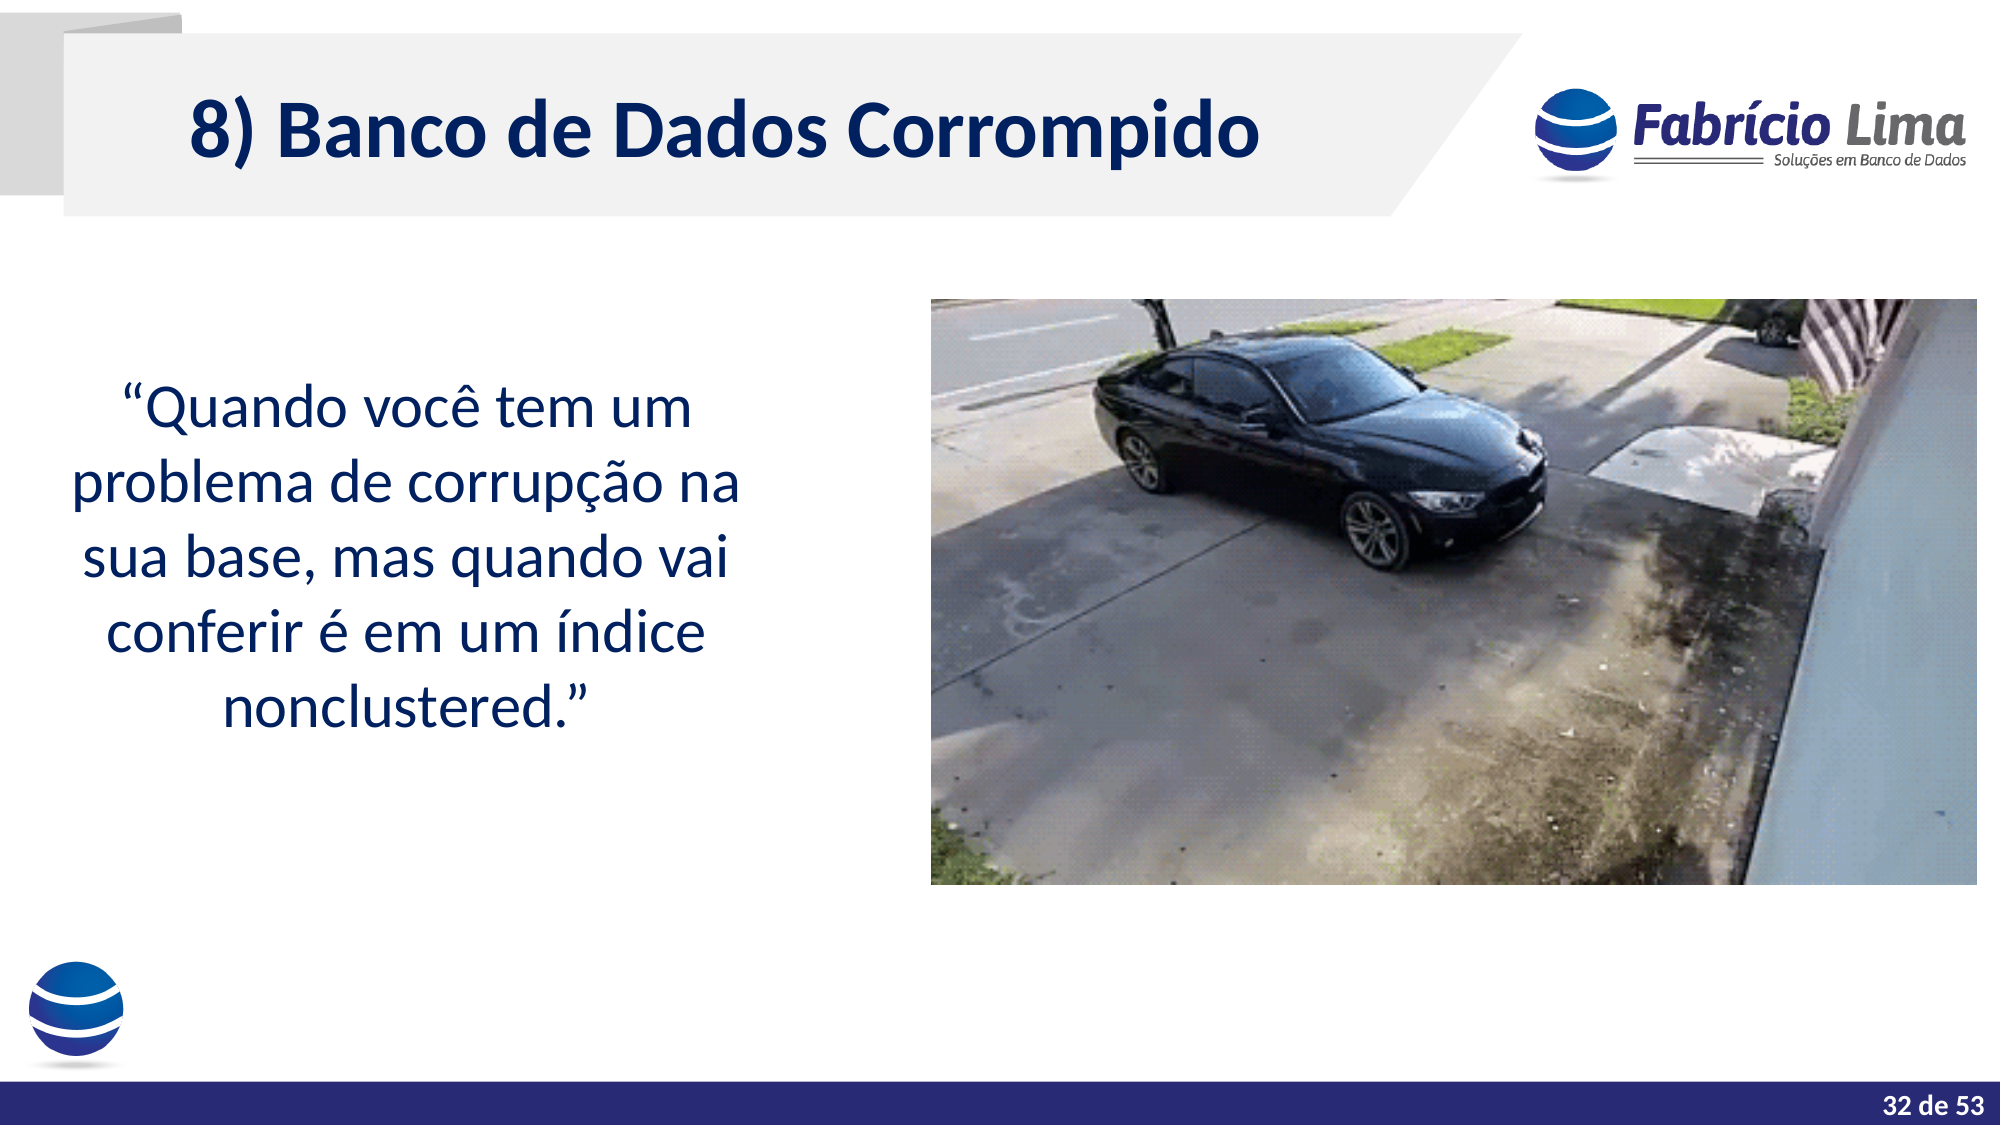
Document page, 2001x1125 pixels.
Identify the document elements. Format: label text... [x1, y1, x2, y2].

picture [1501, 42, 1997, 217]
picture [931, 299, 1977, 885]
text_box 8) Banco de Dados Corrompido [62, 31, 1390, 218]
text_box “Quando você tem um problema de corrupção na sua base, mas quando vai conferir é em um índice nonclustered.” [25, 357, 789, 748]
slide_number 32 de 53 [1718, 1083, 2000, 1125]
picture [14, 951, 137, 1082]
